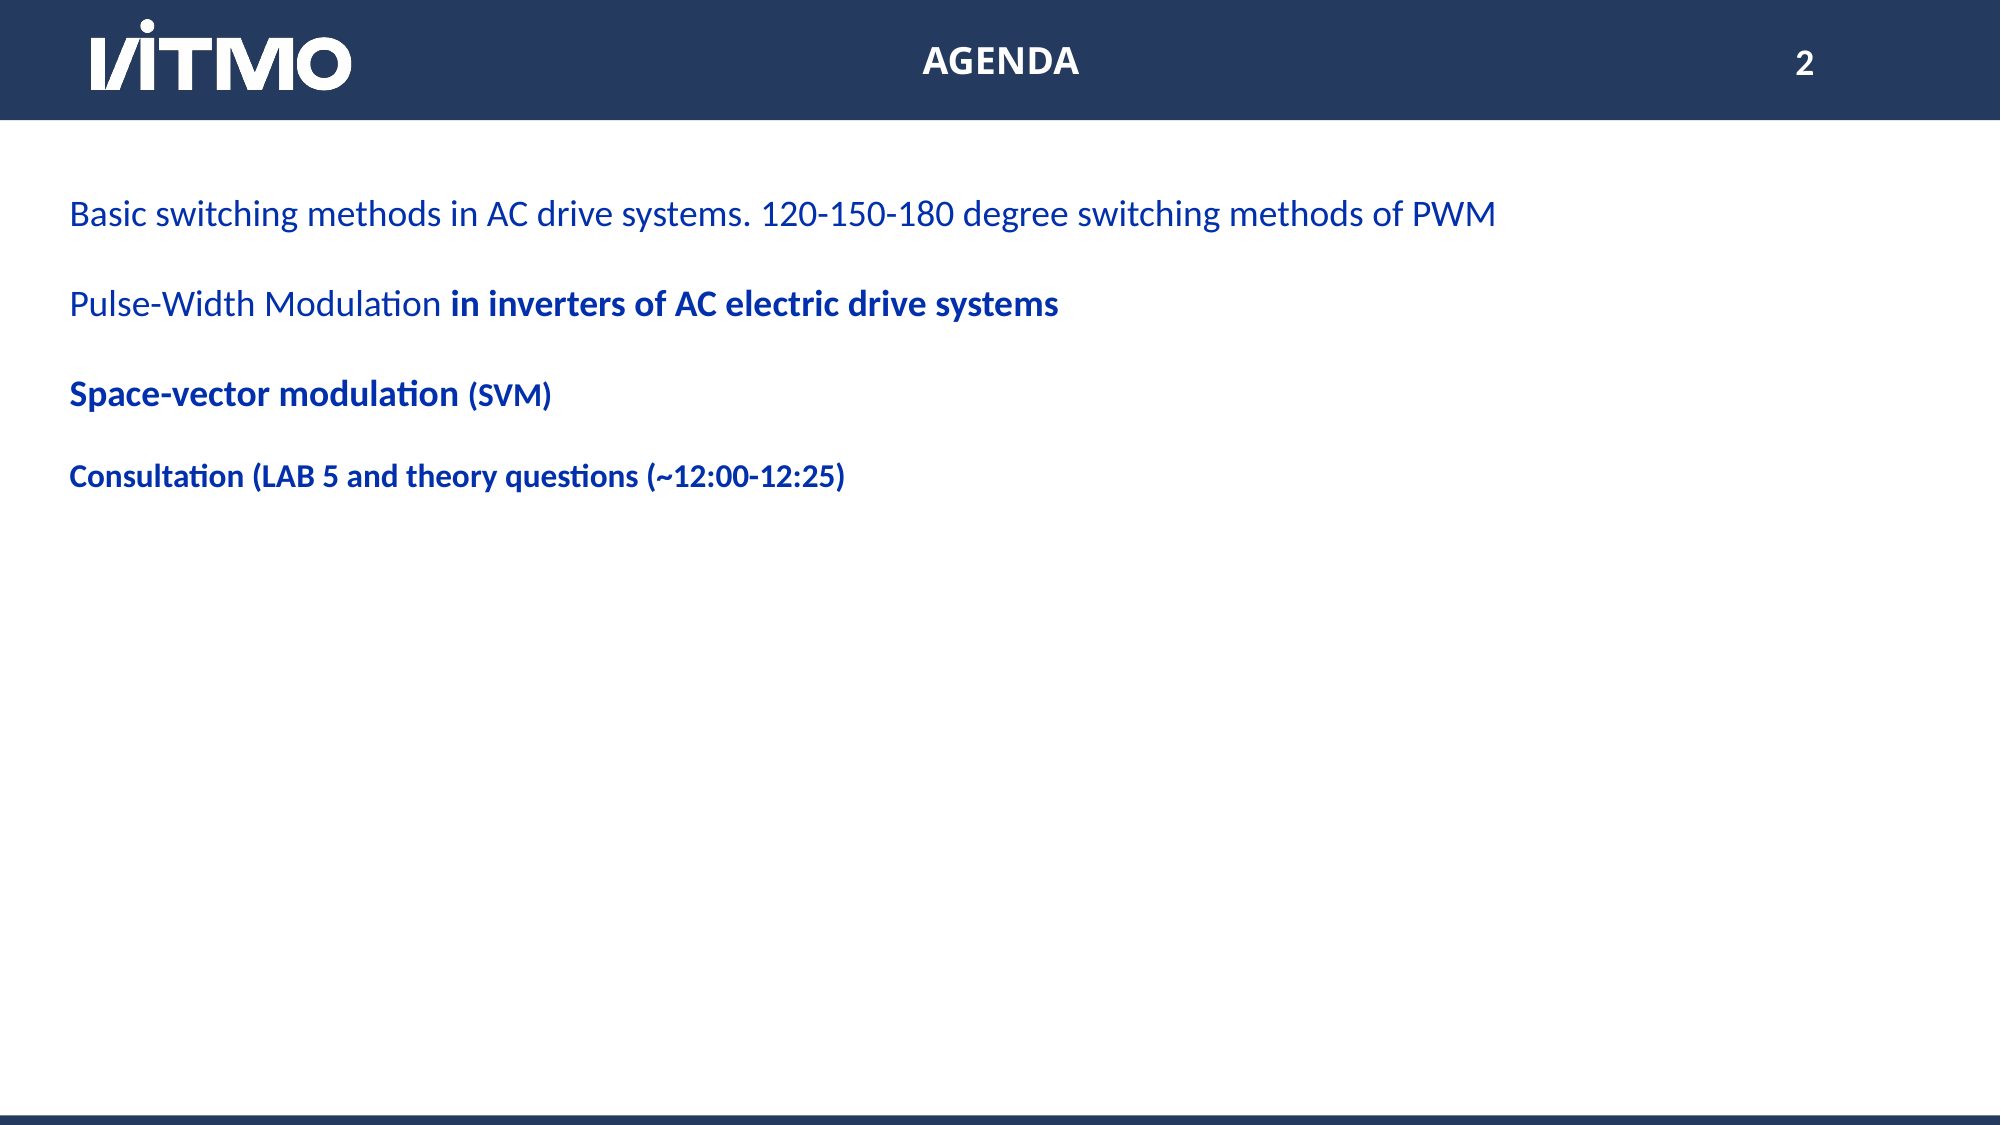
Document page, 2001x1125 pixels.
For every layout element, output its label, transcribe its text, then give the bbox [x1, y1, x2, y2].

picture [78, 0, 364, 111]
title AGENDA [410, 0, 1592, 120]
text_box Basic switching methods in AC drive systems. 120-150-180 degree switching methods of PWM Pulse-Width Modulation in inverters of AC electric drive systems Space-vector modulation (SVM) Consultation (LAB 5 and theory questions (~12:00-12:25) [54, 182, 1945, 502]
